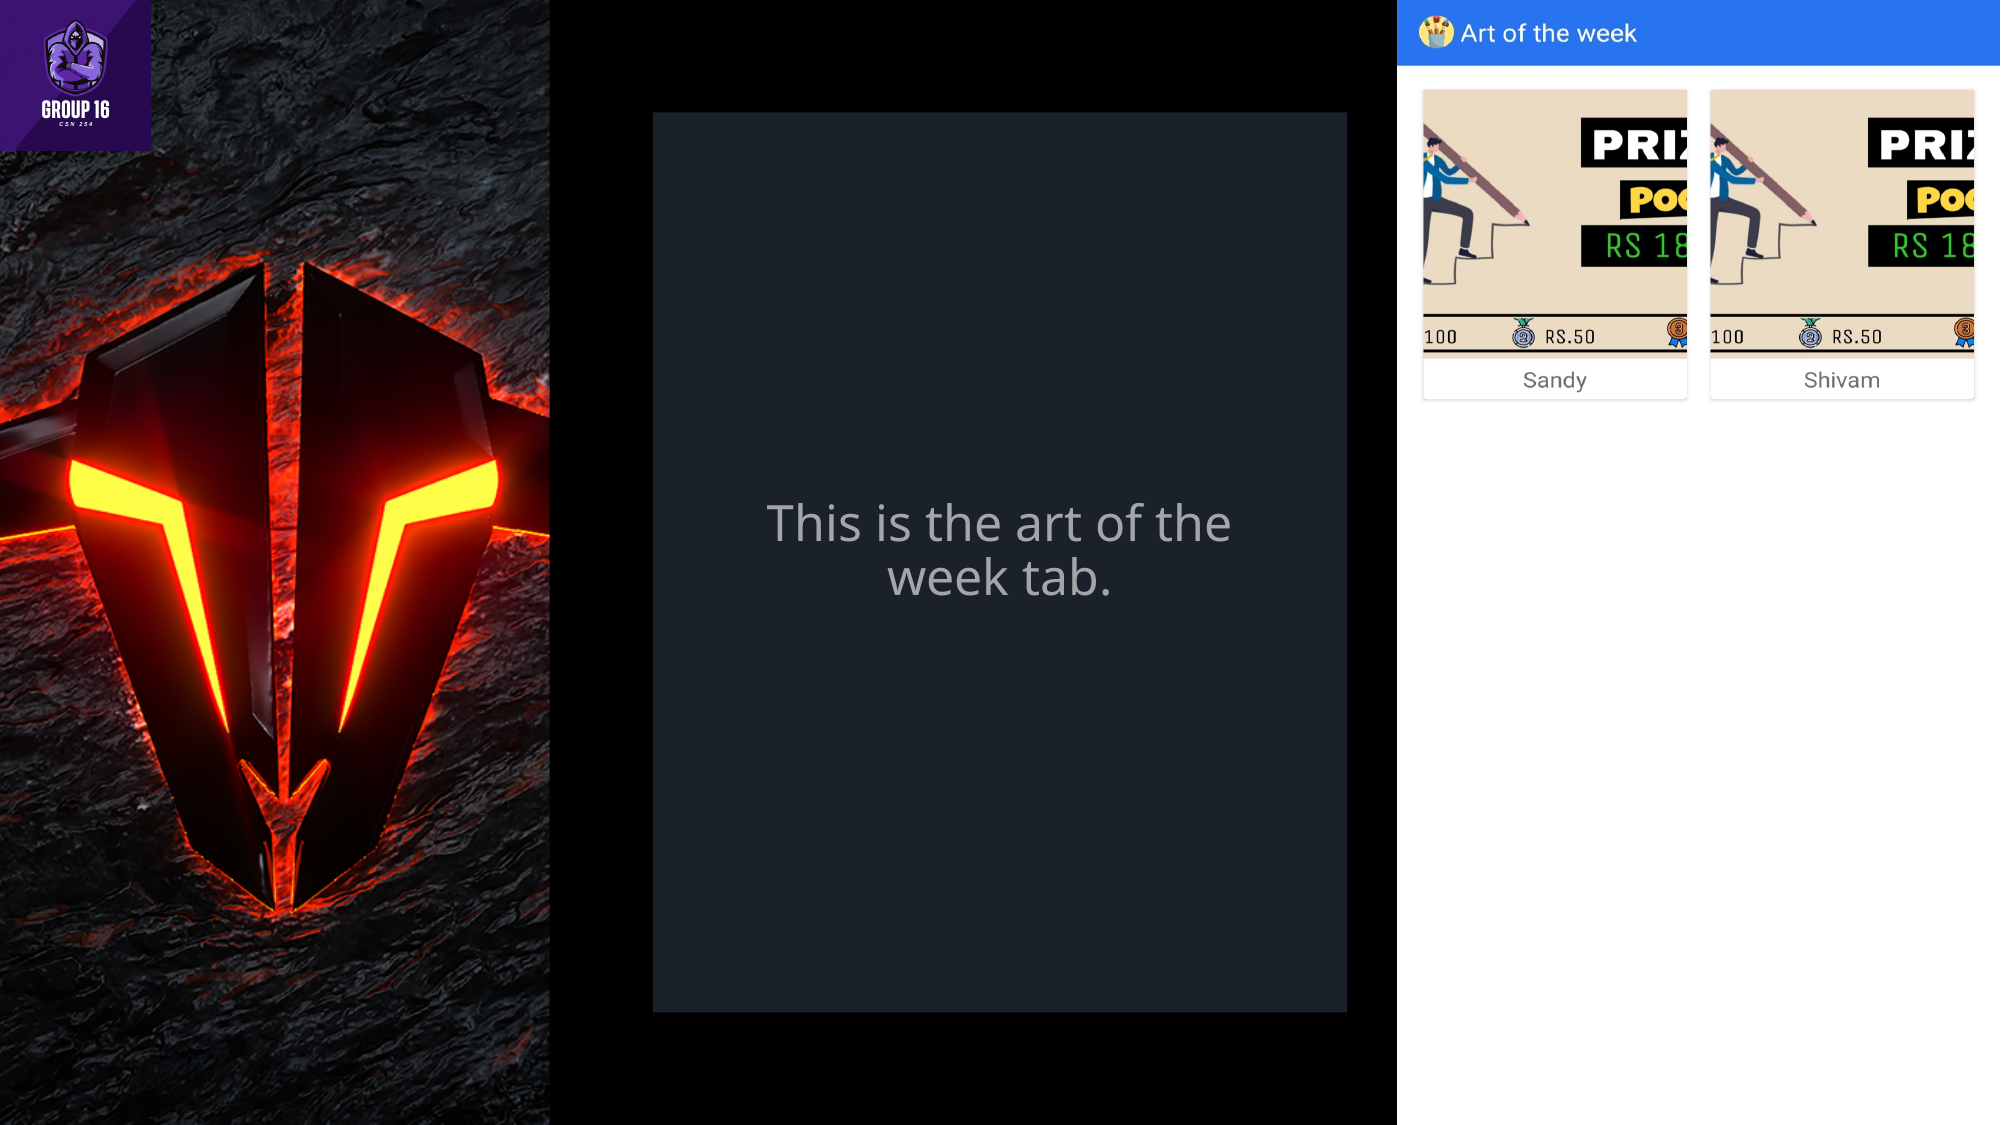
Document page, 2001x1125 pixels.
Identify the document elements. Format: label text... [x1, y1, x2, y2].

title This is the art of the week tab. [736, 196, 1264, 614]
picture [0, 0, 550, 1125]
picture [1397, 0, 2000, 1125]
text_box [652, 111, 1348, 1013]
text_box [550, 0, 1397, 1125]
